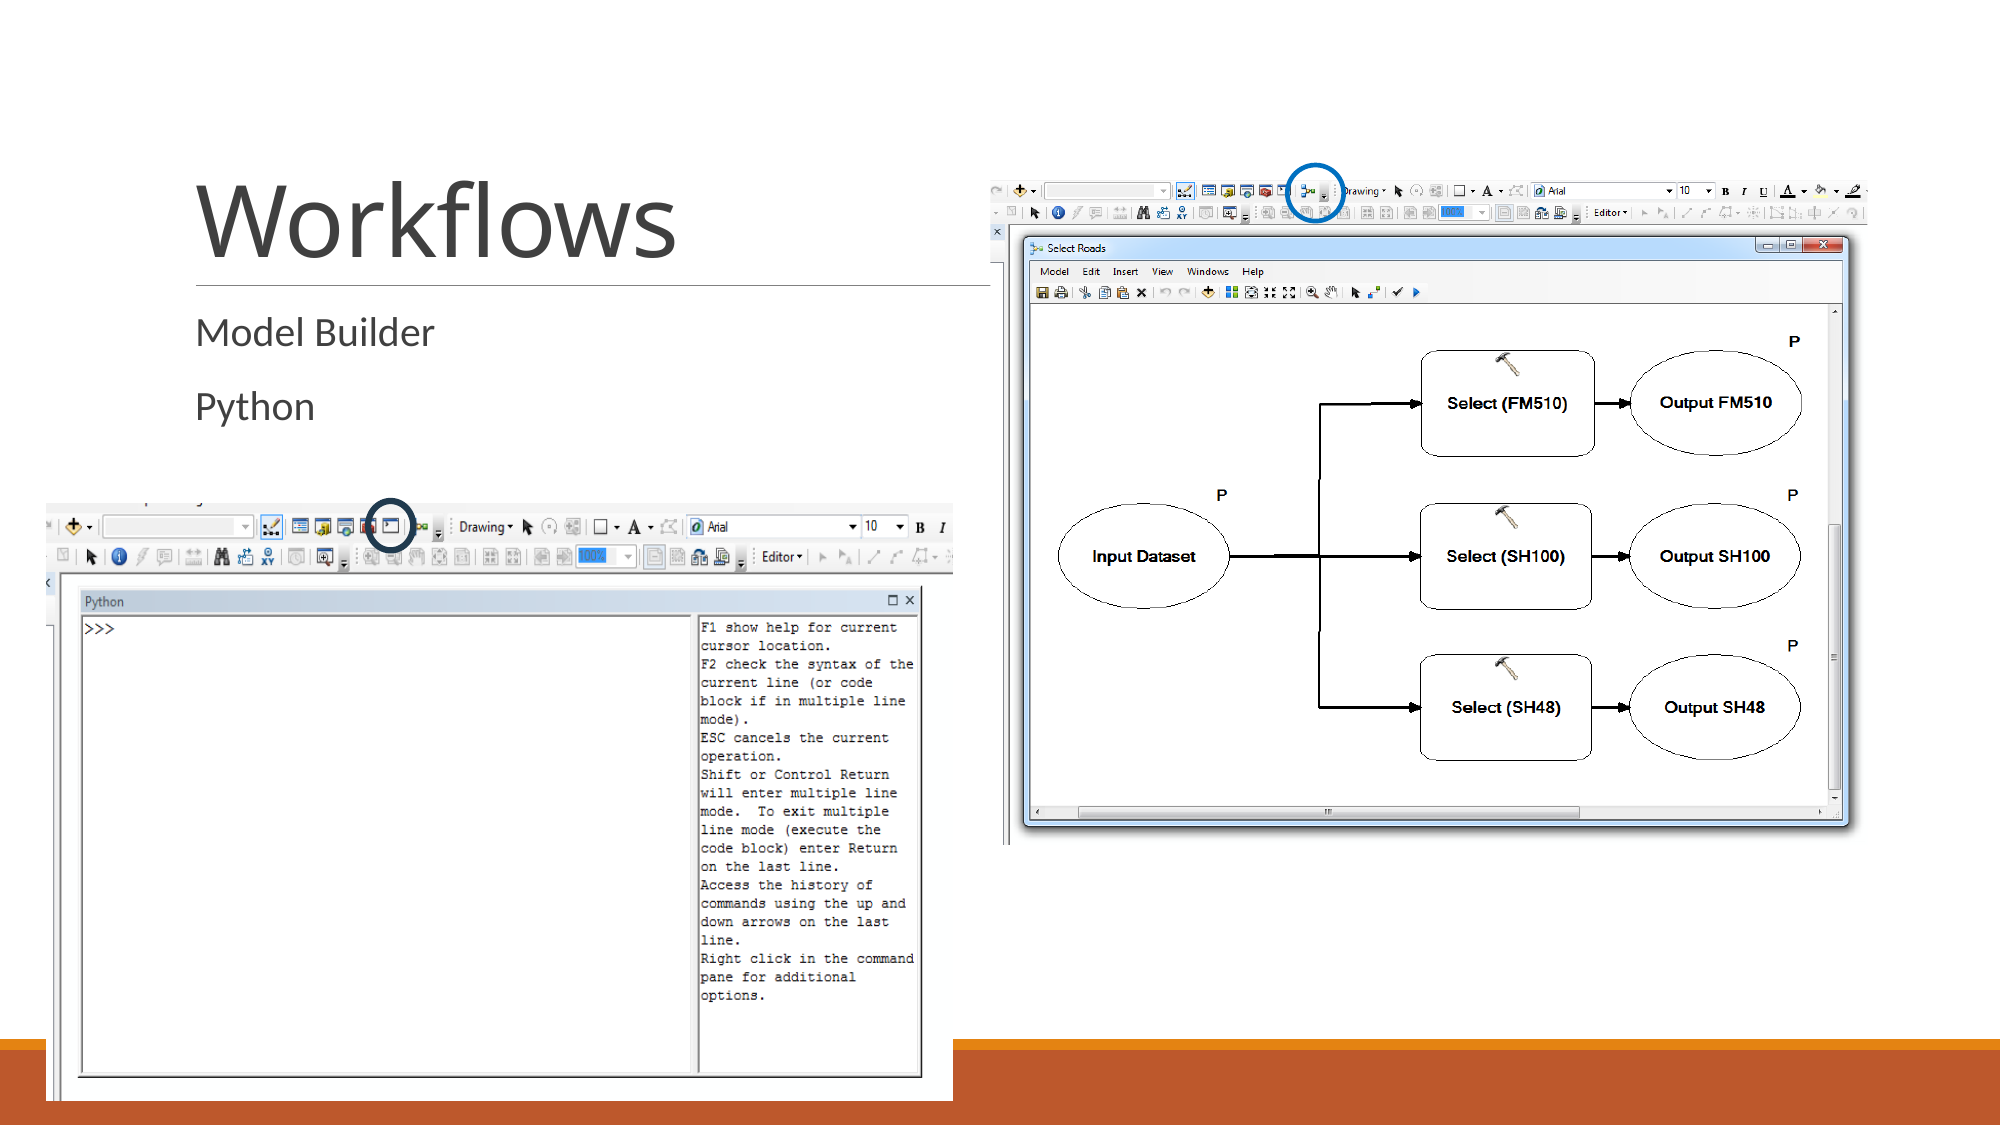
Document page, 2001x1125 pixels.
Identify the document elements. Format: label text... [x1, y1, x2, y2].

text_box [45, 500, 954, 1101]
list Model Builder Python [180, 302, 1830, 963]
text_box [989, 164, 1868, 845]
title Workflows [180, 47, 1830, 285]
